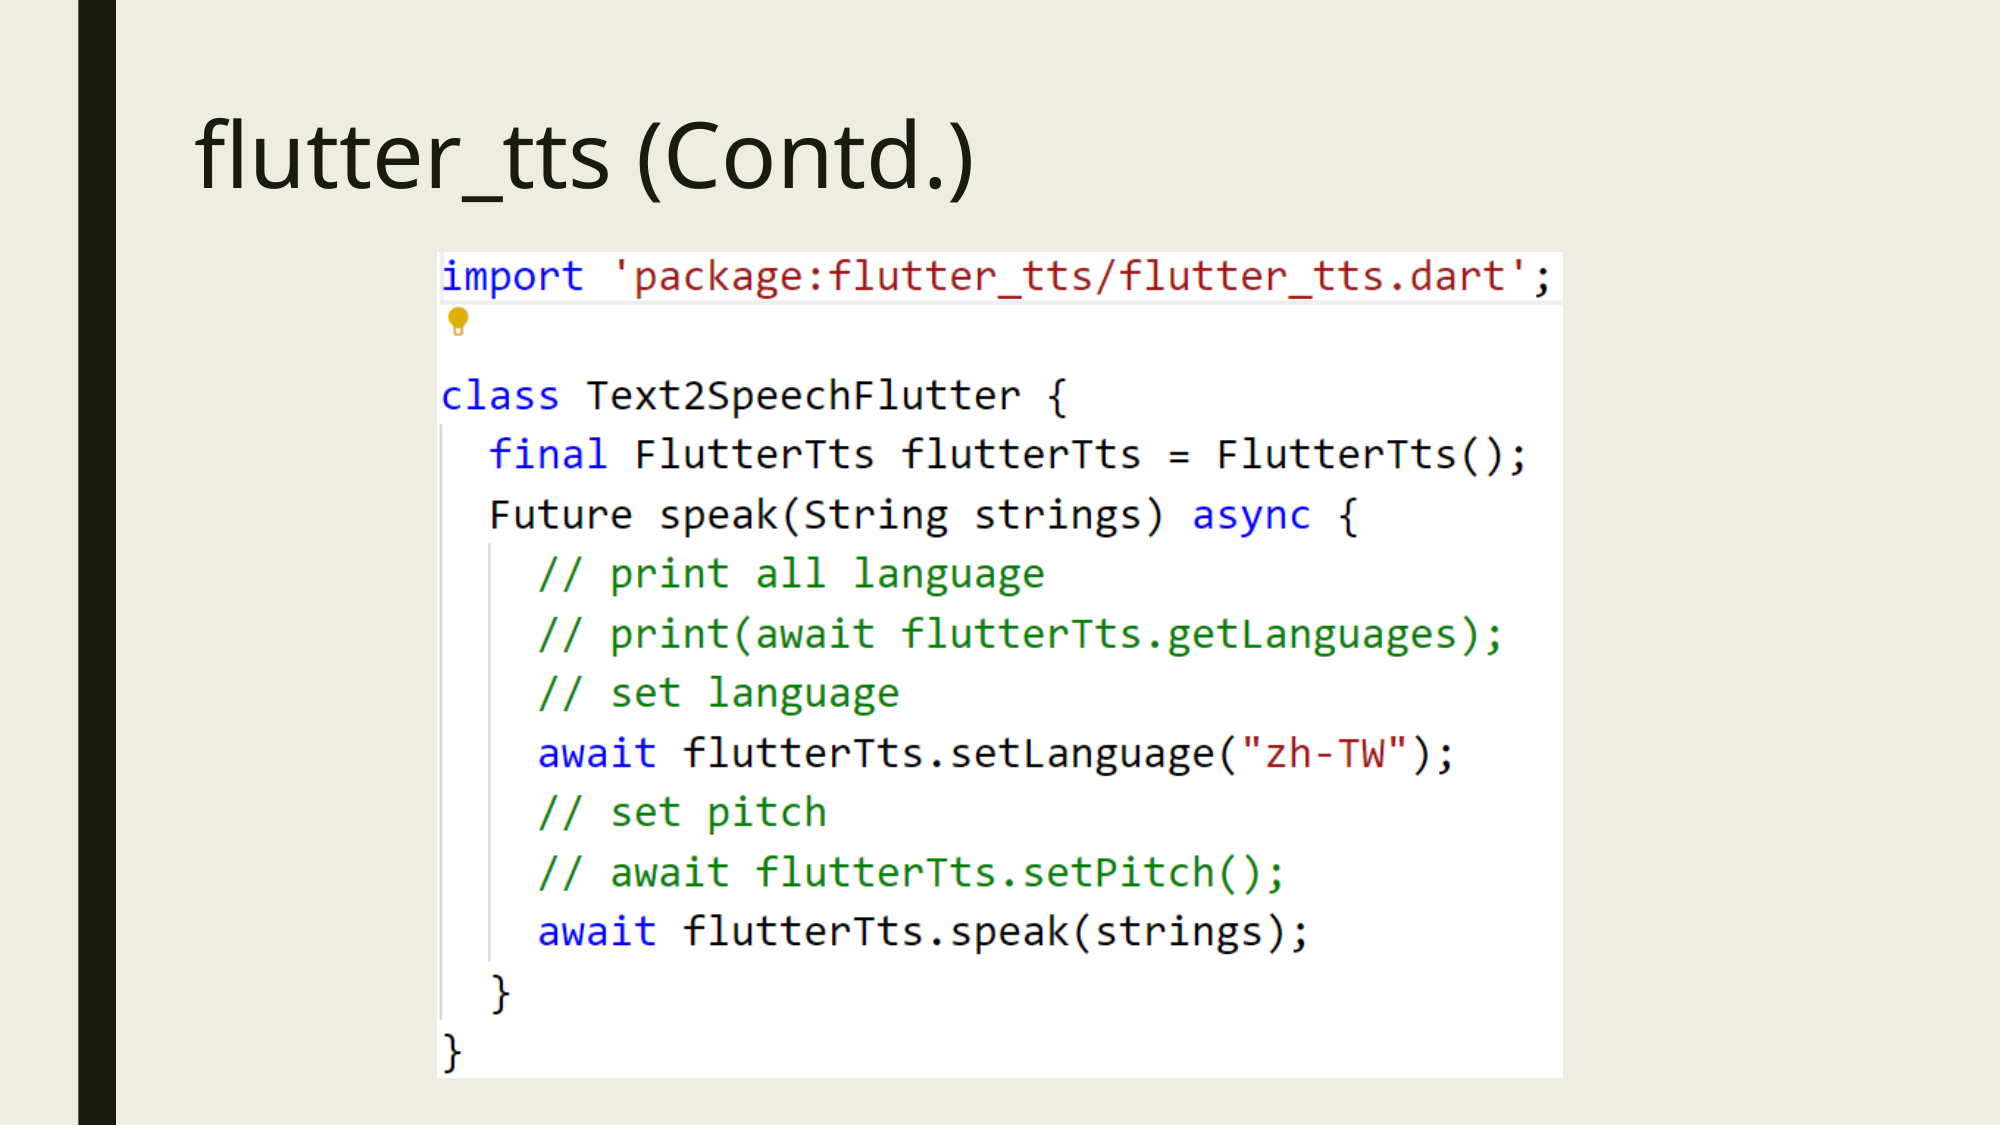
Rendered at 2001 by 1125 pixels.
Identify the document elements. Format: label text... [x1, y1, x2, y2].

picture [436, 252, 1563, 1078]
title flutter_tts (Contd.) [179, 102, 1755, 253]
